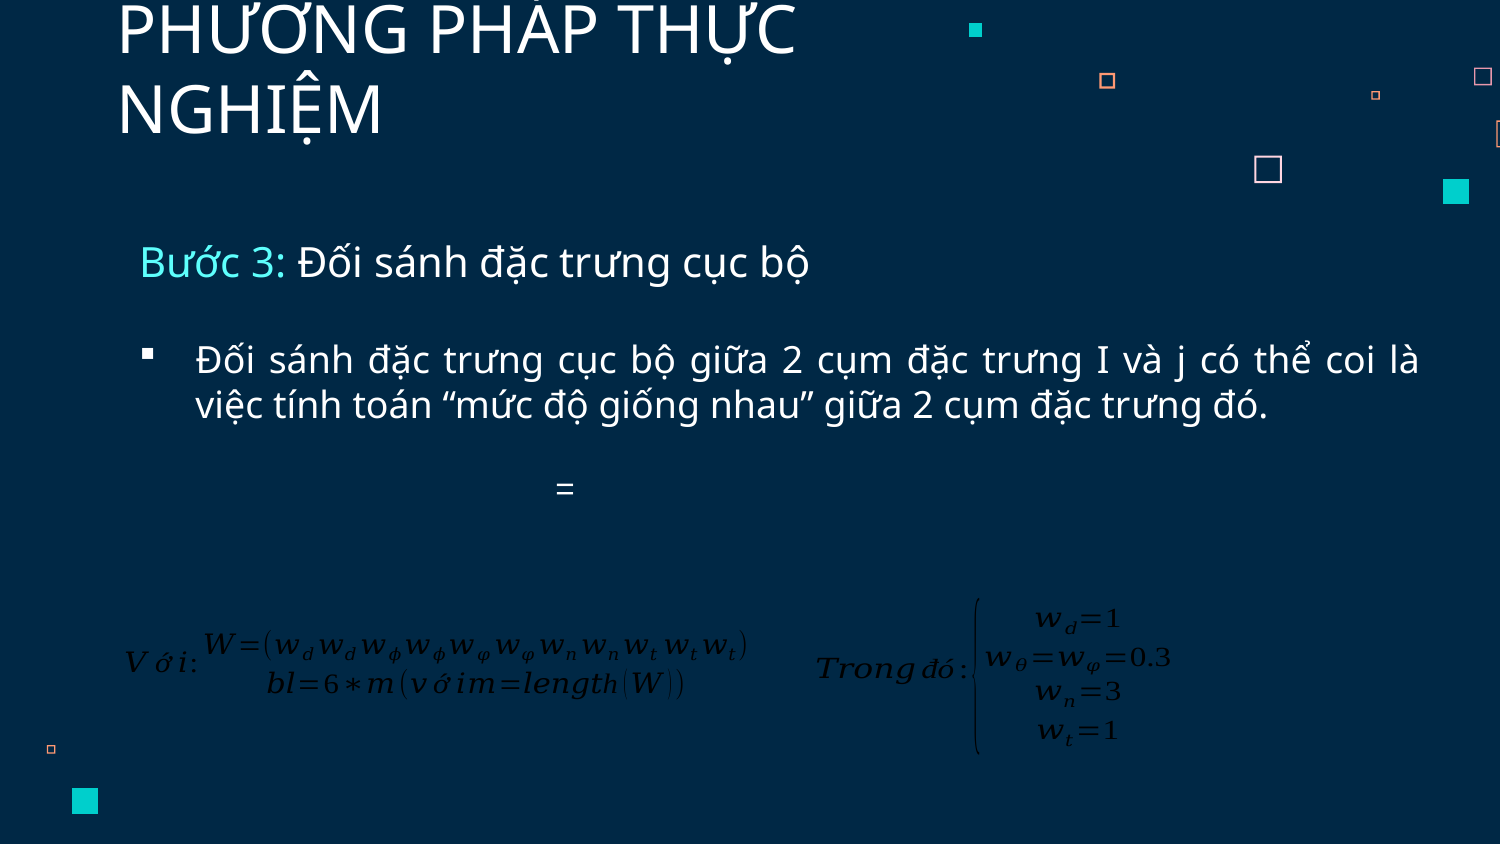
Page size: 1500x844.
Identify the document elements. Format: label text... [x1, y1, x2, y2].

text_box Bước 3: Đối sánh đặc trưng cục bộ Đối sánh đặc trưng cục bộ giữa 2 cụm đặc trưng I và j có thể coi là việc tính toán “mức độ giống nhau” giữa 2 cụm đặc trưng đó. [124, 228, 1436, 434]
title PHƯƠNG PHÁP THỰC NGHIỆM [101, 67, 1019, 163]
